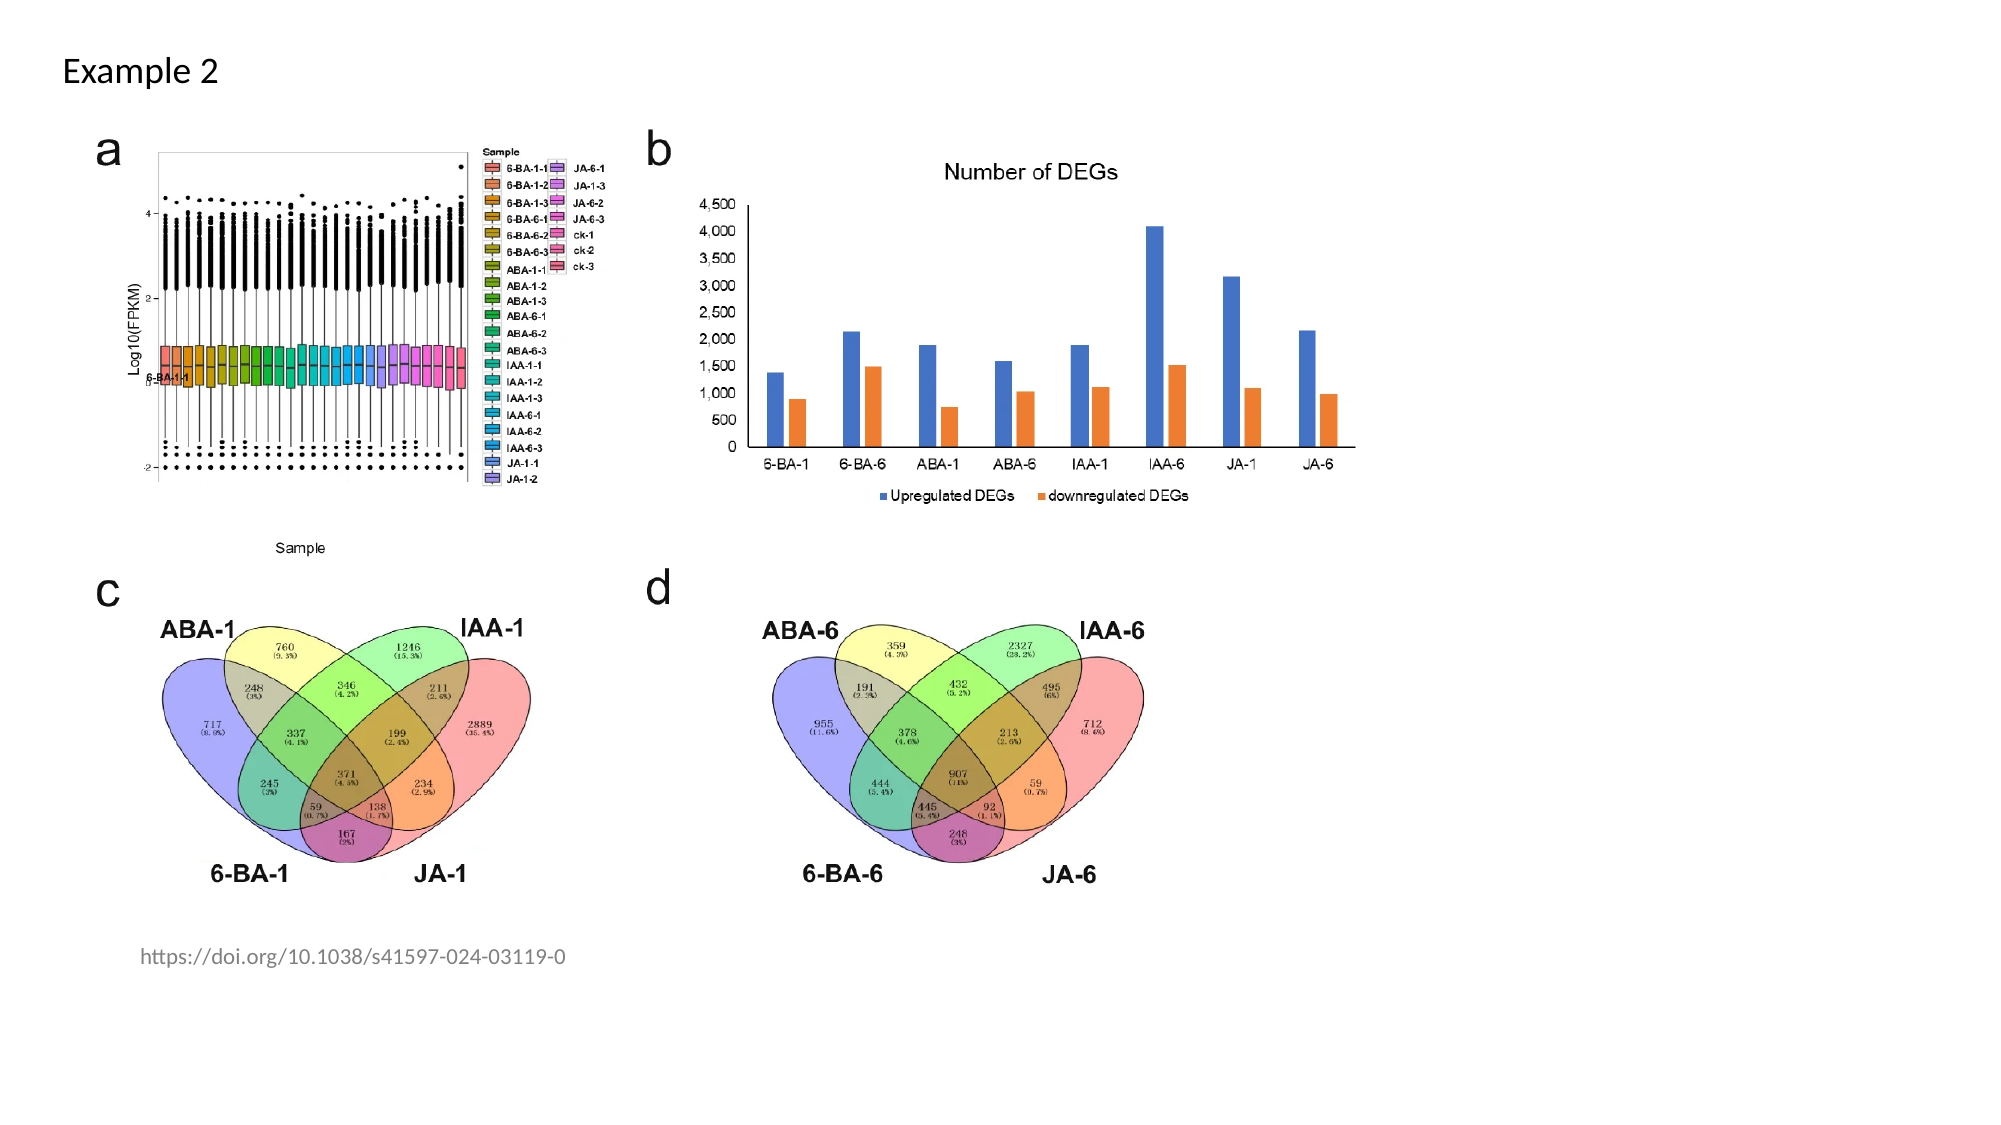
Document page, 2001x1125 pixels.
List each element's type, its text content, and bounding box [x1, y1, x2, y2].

text_box https://doi.org/10.1038/s41597-024-03119-0 [125, 934, 619, 977]
picture [91, 122, 1370, 925]
text_box Example 2 [47, 38, 234, 99]
